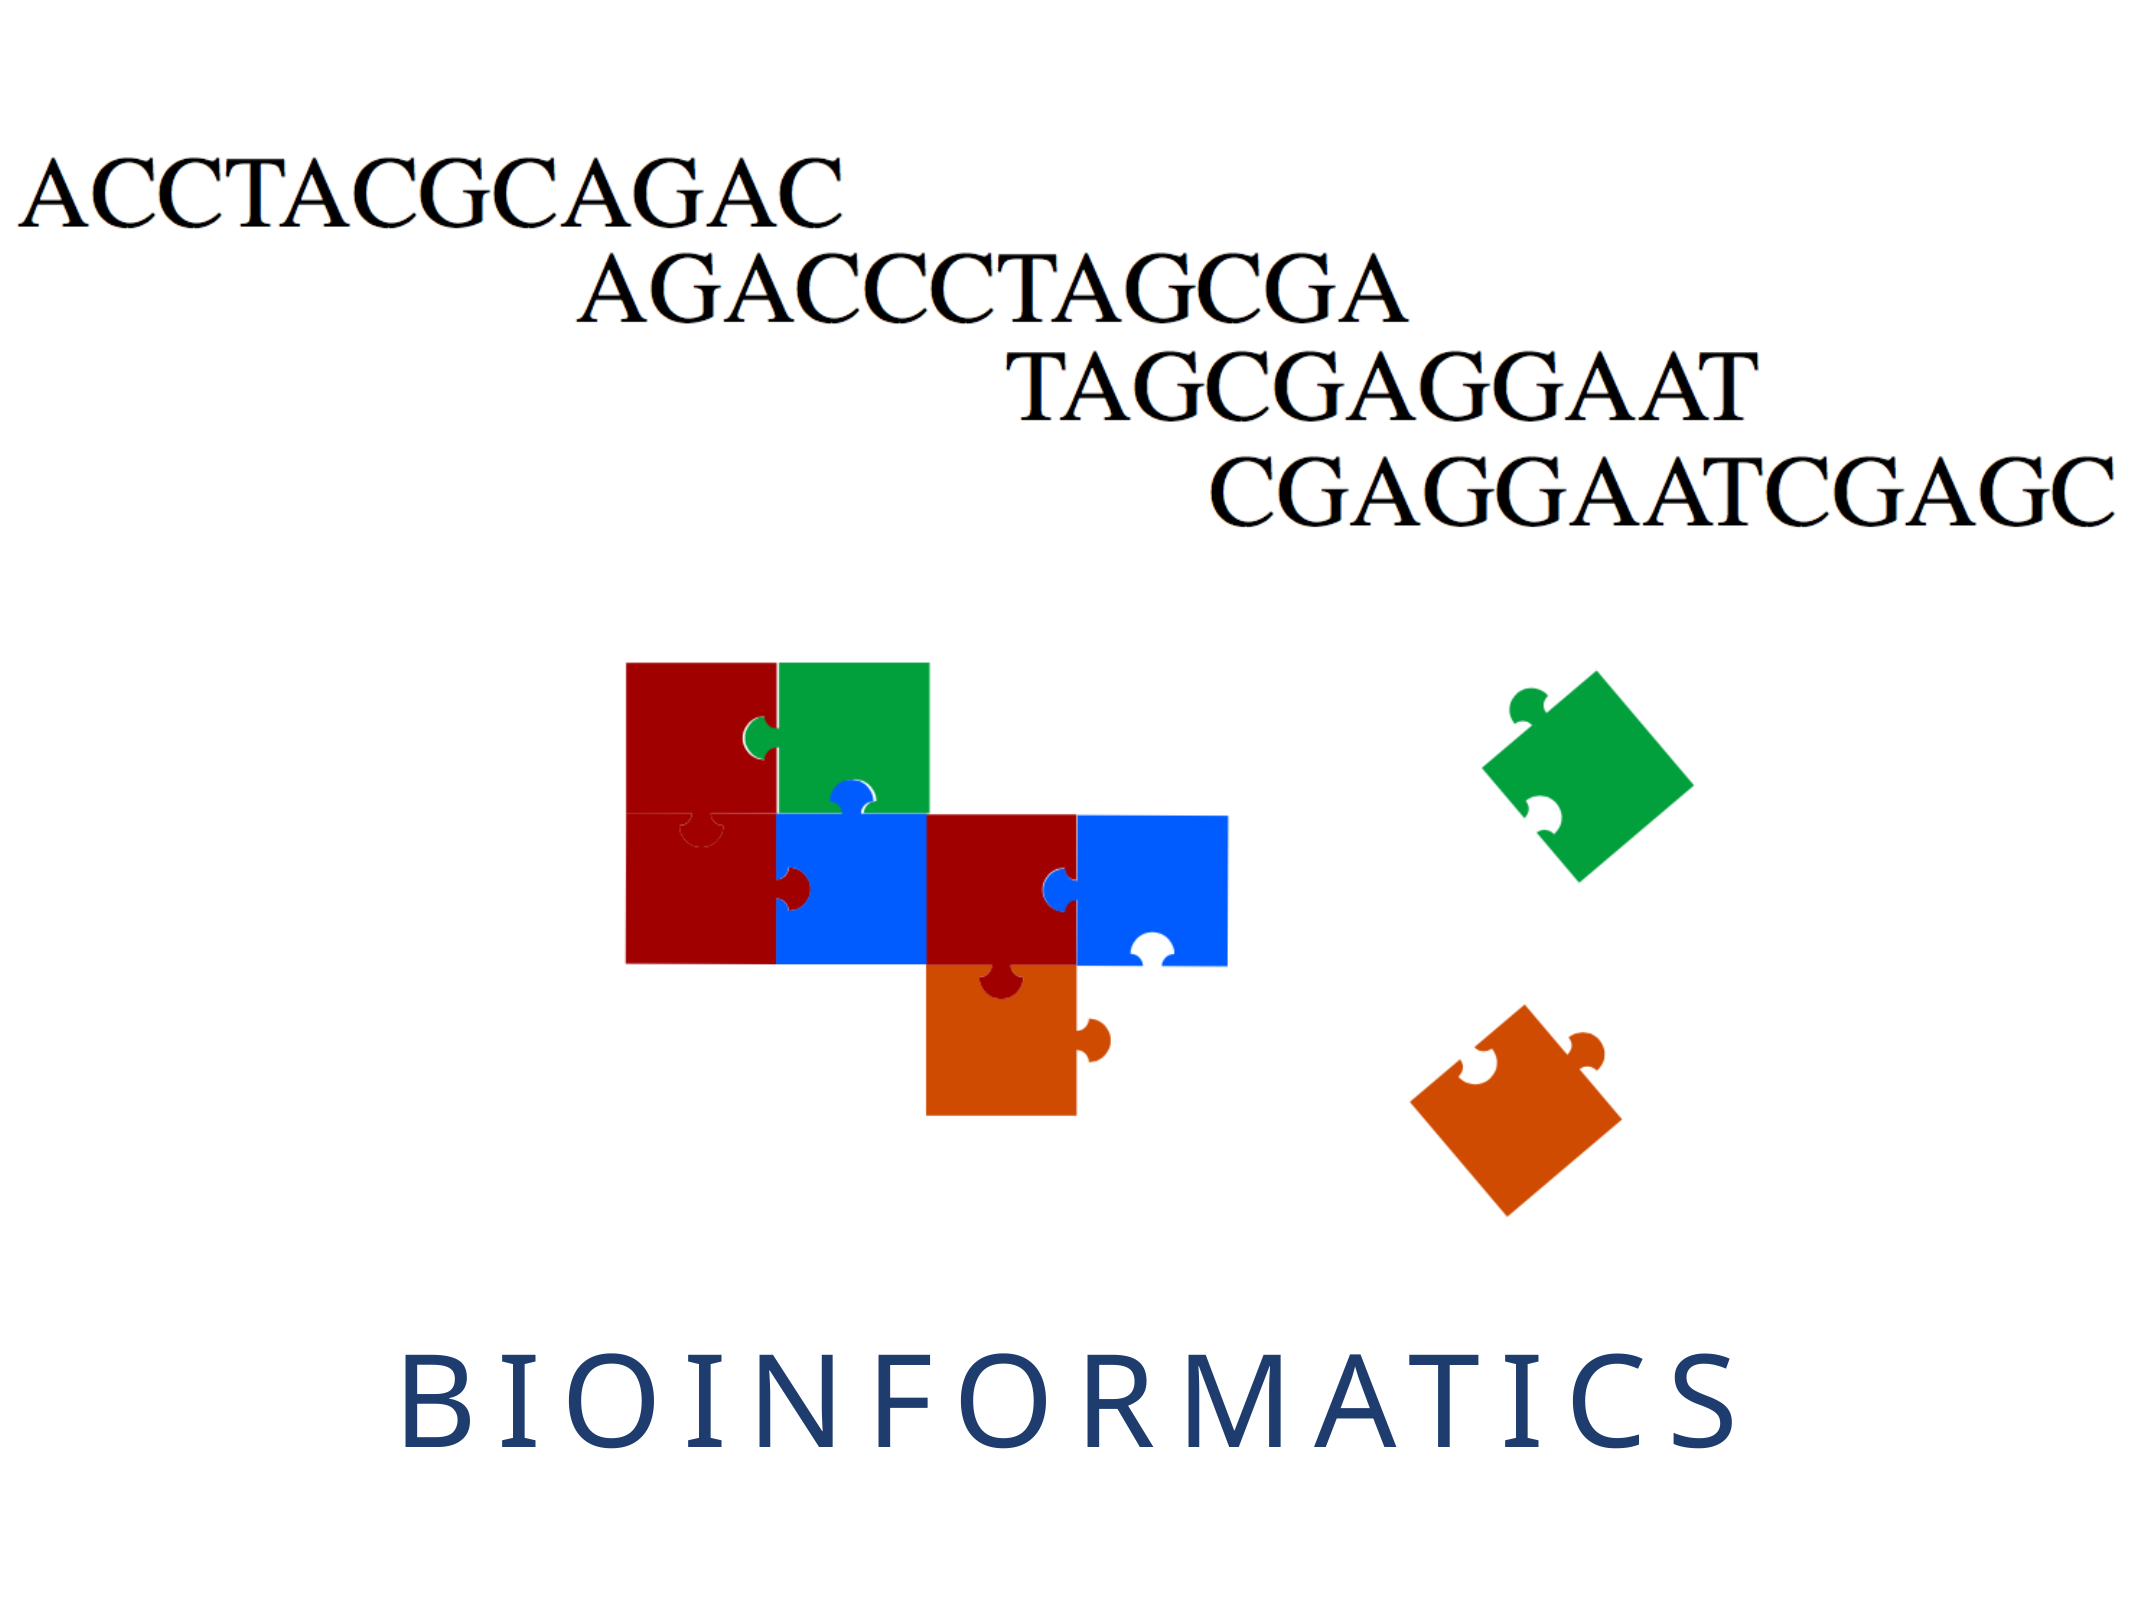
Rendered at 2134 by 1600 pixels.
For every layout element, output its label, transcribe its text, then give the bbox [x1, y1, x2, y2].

title Bioinformatics [107, 1309, 2026, 1551]
picture [0, 133, 2134, 1234]
